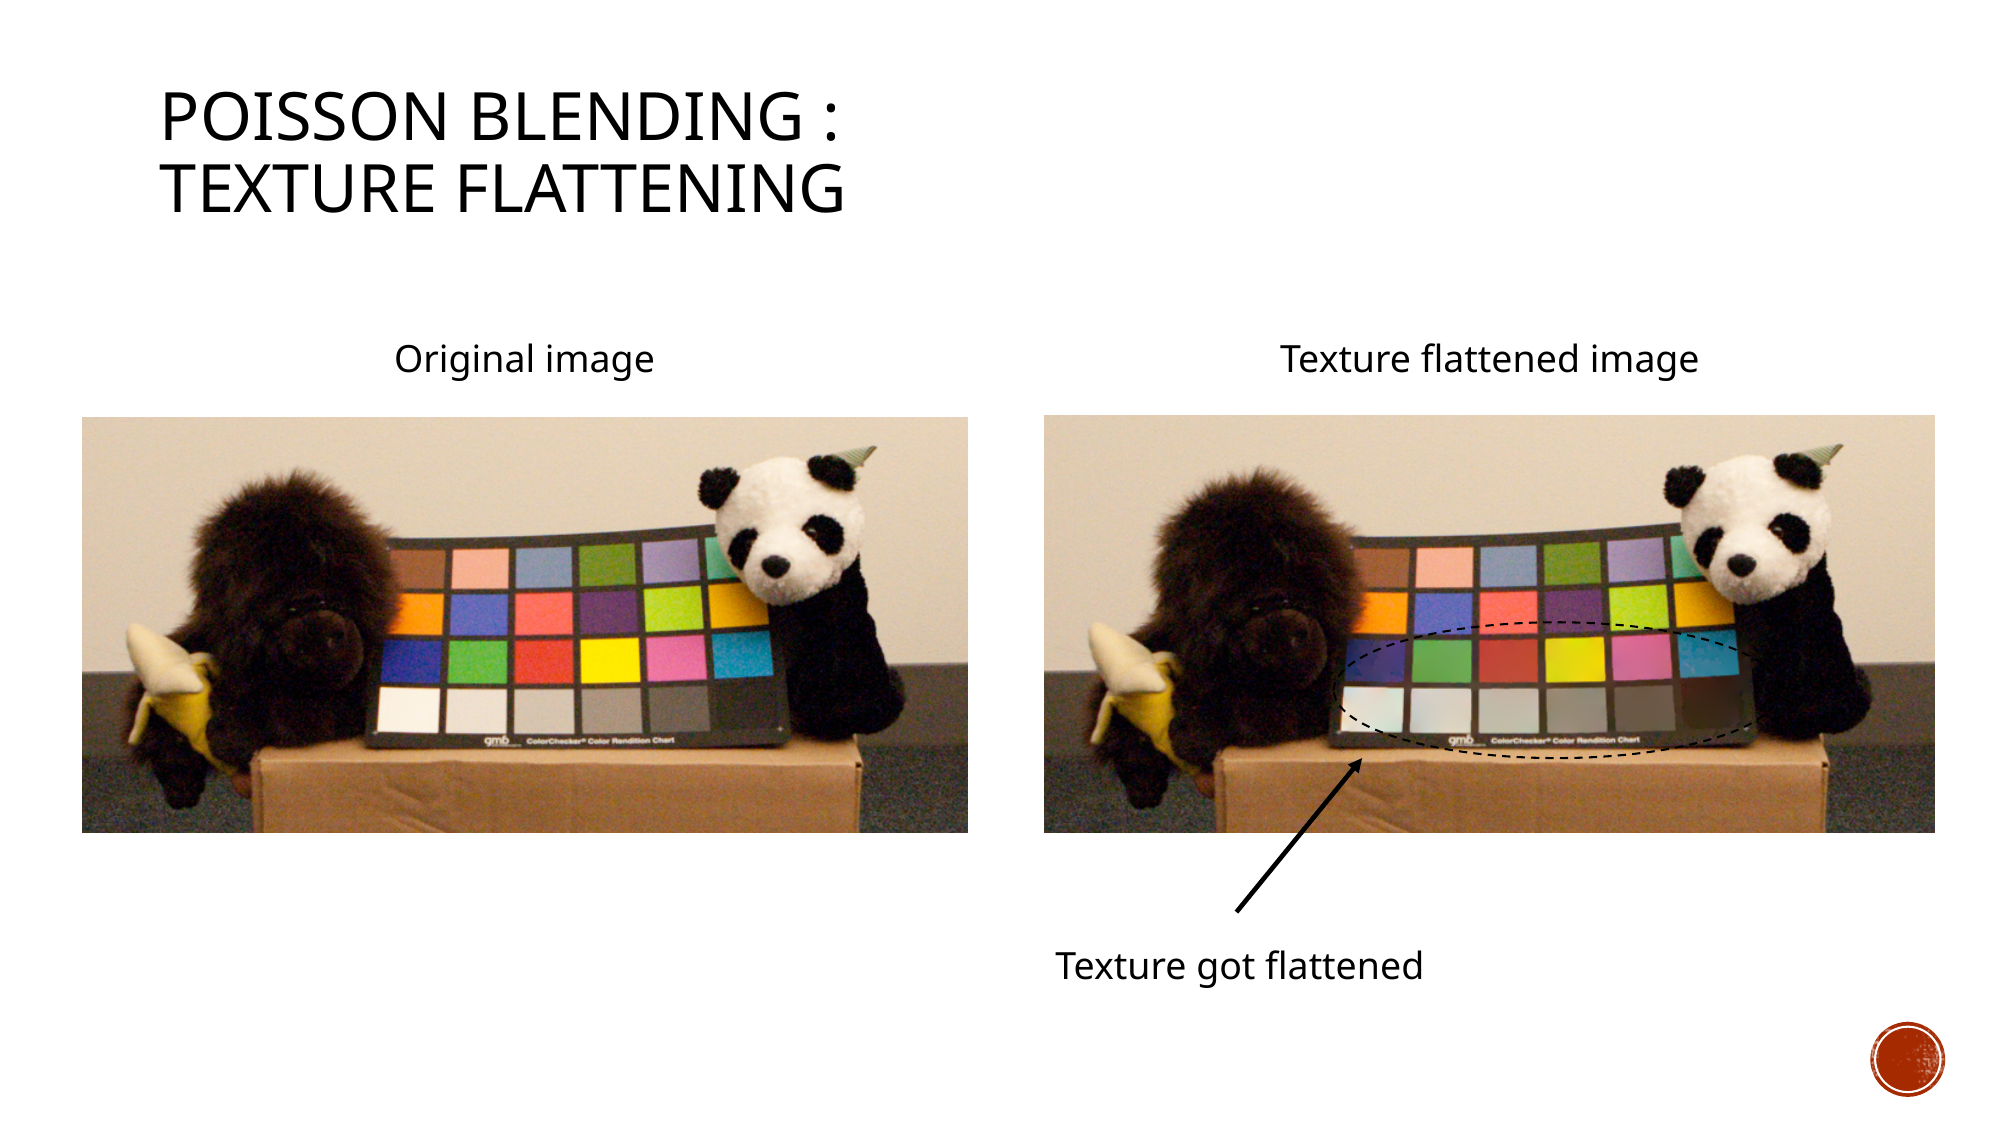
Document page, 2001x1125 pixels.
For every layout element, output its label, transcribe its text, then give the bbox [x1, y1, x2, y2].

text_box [1238, 761, 1360, 910]
text_box Texture got flattened [1040, 934, 1440, 995]
title Poisson blending : texture flattening [145, 72, 1146, 238]
picture [1044, 415, 1935, 833]
picture [82, 417, 968, 833]
text_box Original image [379, 327, 671, 388]
text_box Texture flattened image [1265, 327, 1715, 388]
